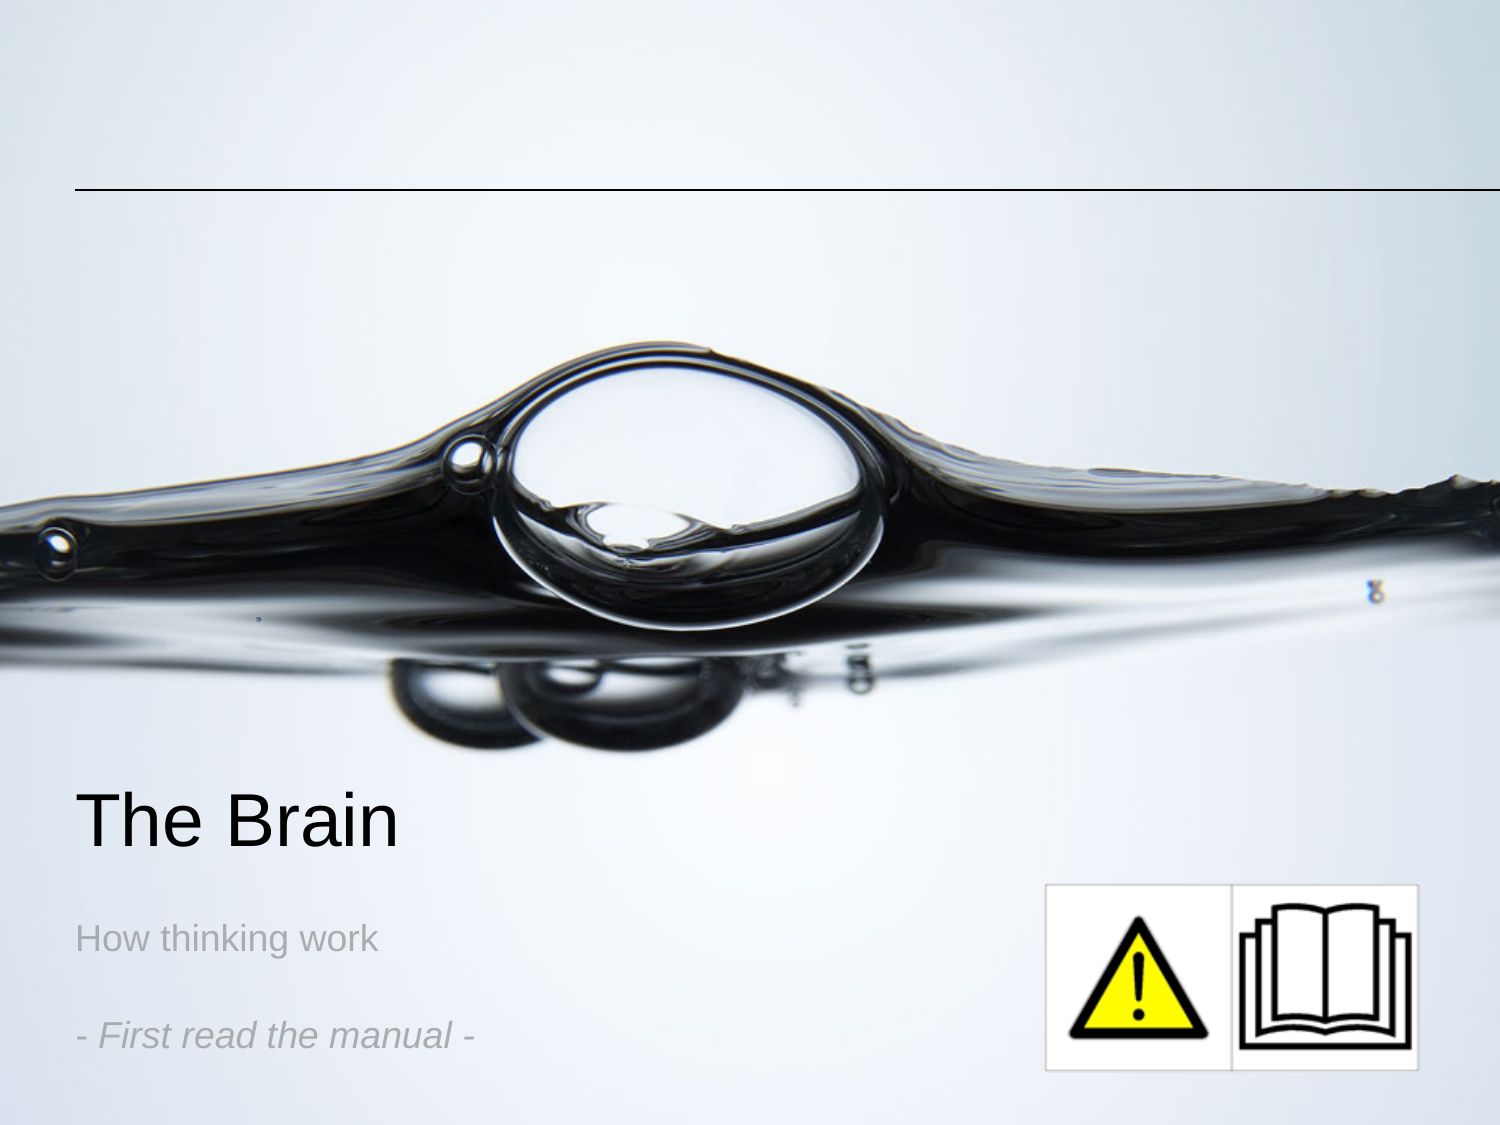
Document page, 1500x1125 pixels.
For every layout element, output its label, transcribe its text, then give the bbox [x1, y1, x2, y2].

list The Brain How thinking work - First read the manual - [75, 764, 1478, 1053]
picture [0, 0, 1500, 1125]
